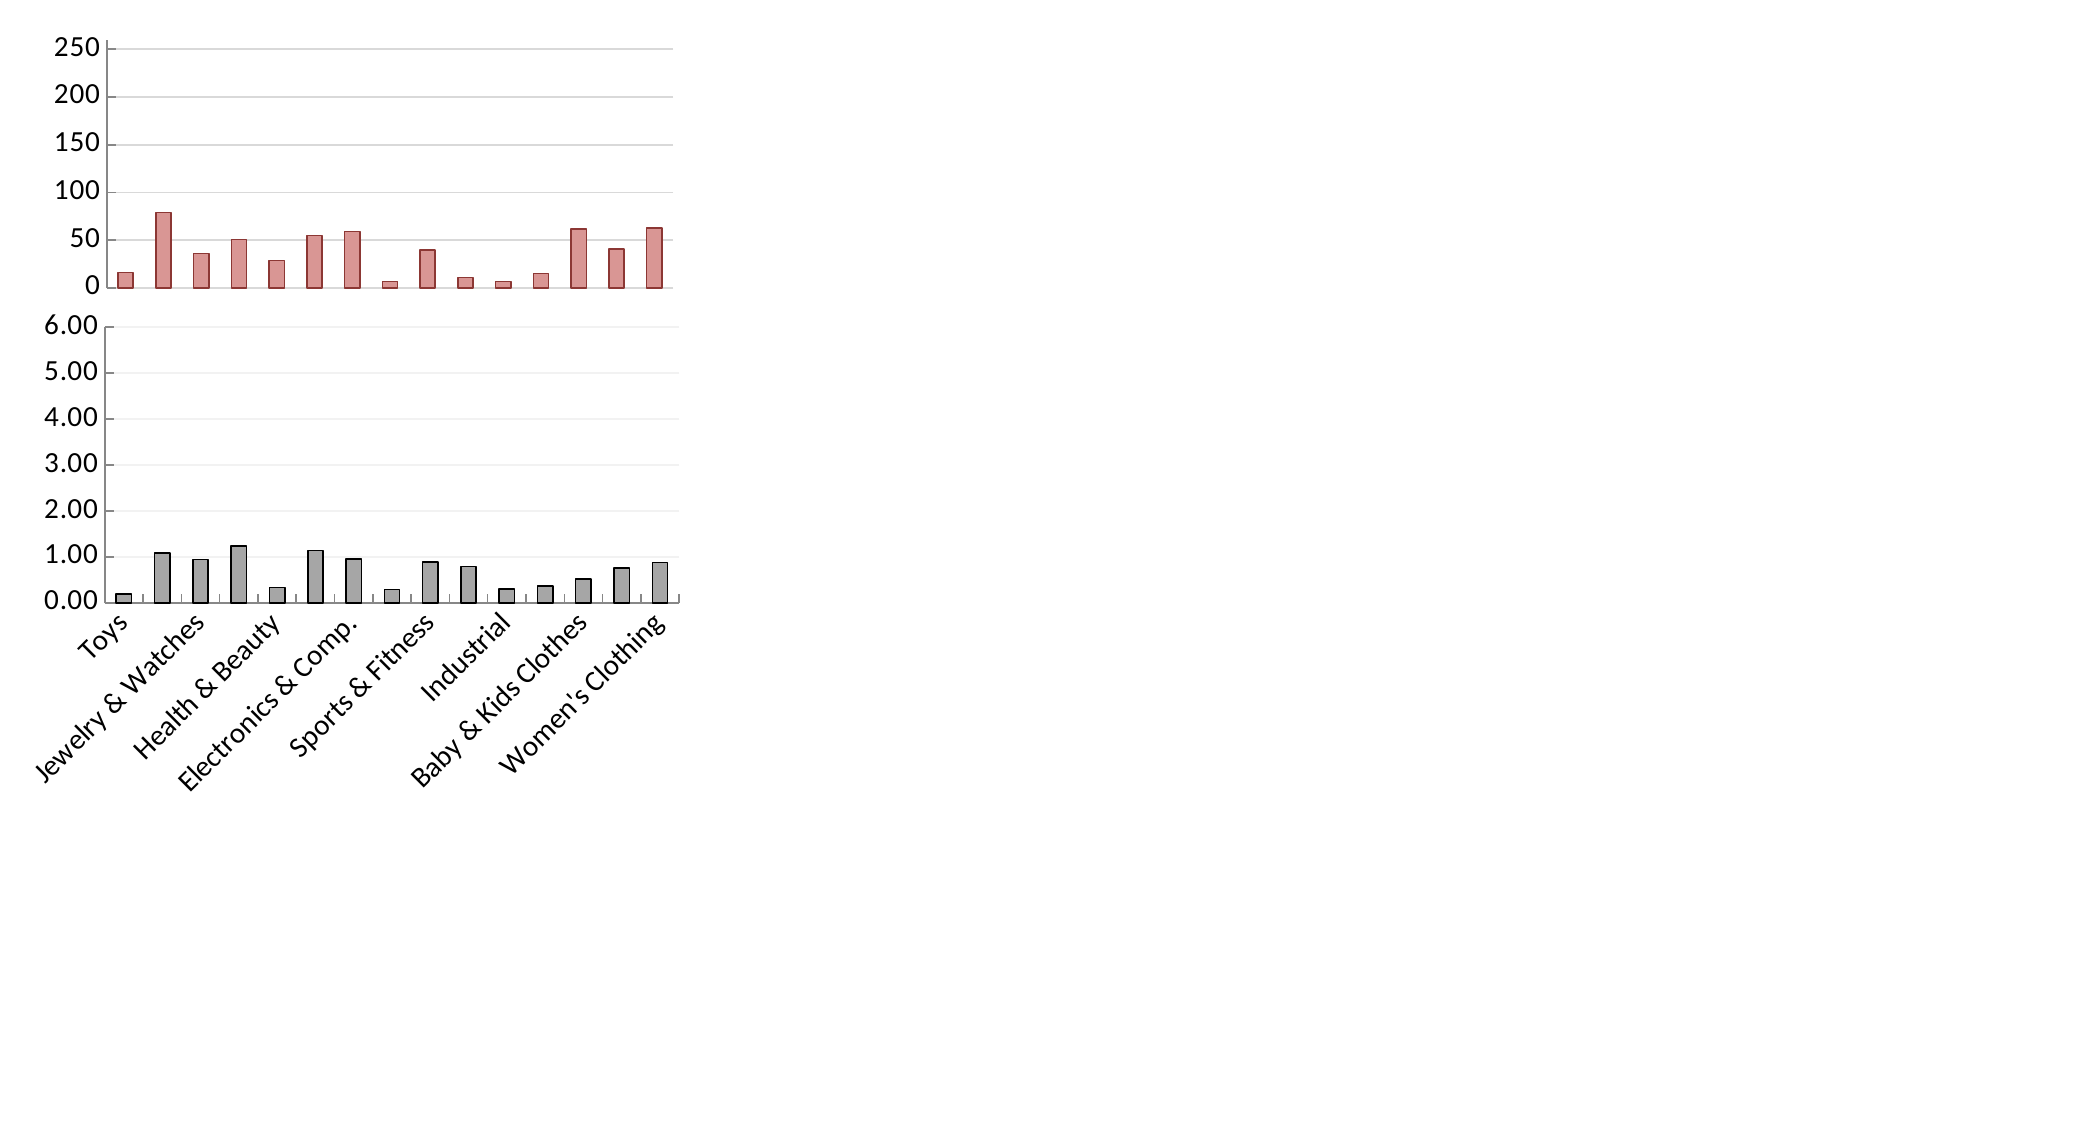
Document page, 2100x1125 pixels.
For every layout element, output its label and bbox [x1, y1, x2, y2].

chart [0, 0, 778, 992]
